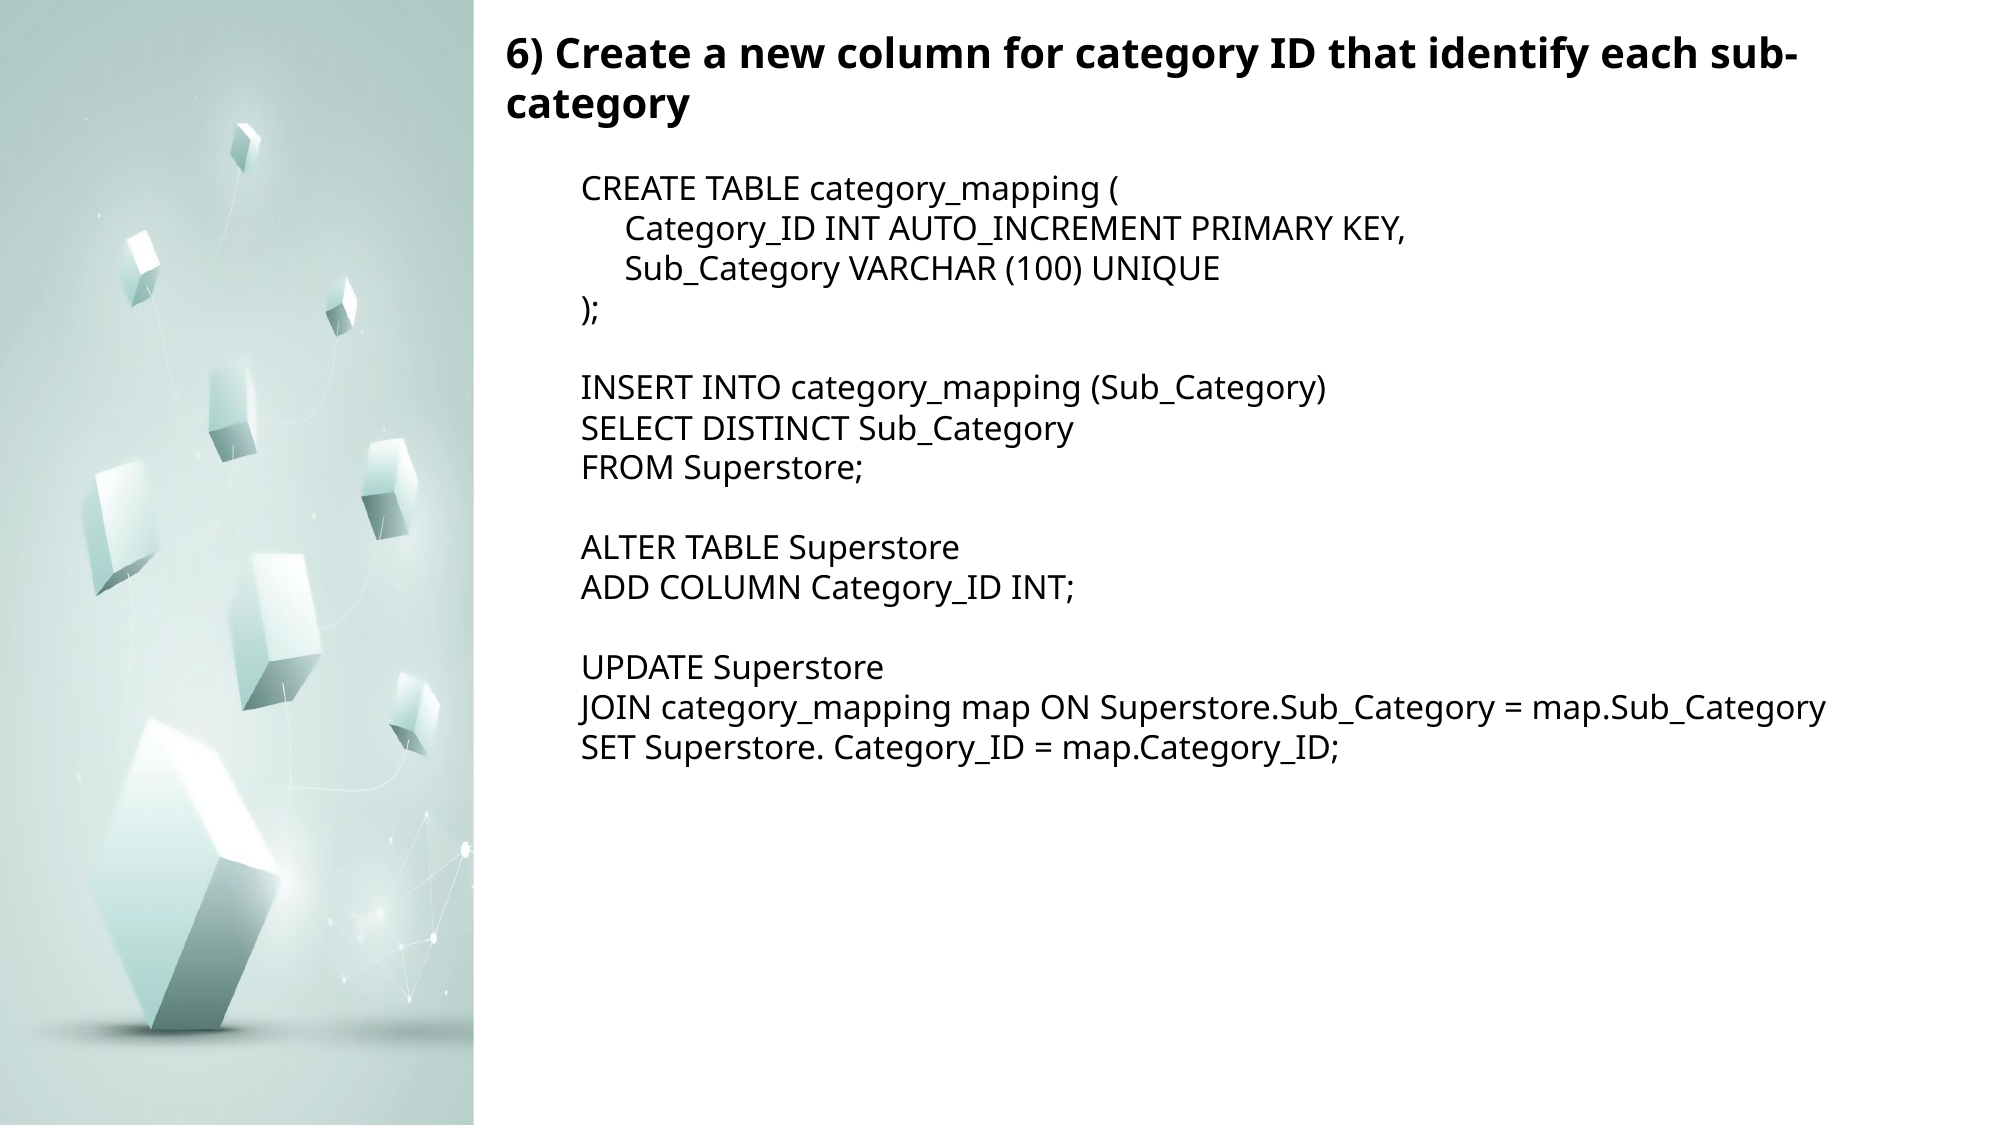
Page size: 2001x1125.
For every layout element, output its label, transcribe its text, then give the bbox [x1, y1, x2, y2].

picture [0, 0, 474, 1125]
text_box 6) Create a new column for category ID that identify each sub-category CREATE TABLE category_mapping ( Category_ID INT AUTO_INCREMENT PRIMARY KEY, Sub_Category VARCHAR (100) UNIQUE ); INSERT INTO category_mapping (Sub_Category) SELECT DISTINCT Sub_Category FROM Superstore; ALTER TABLE Superstore ADD COLUMN Category_ID INT; UPDATE Superstore JOIN category_mapping map ON Superstore.Sub_Category = map.Sub_Category SET Superstore. Category_ID = map.Category_ID; [490, 19, 1973, 1125]
